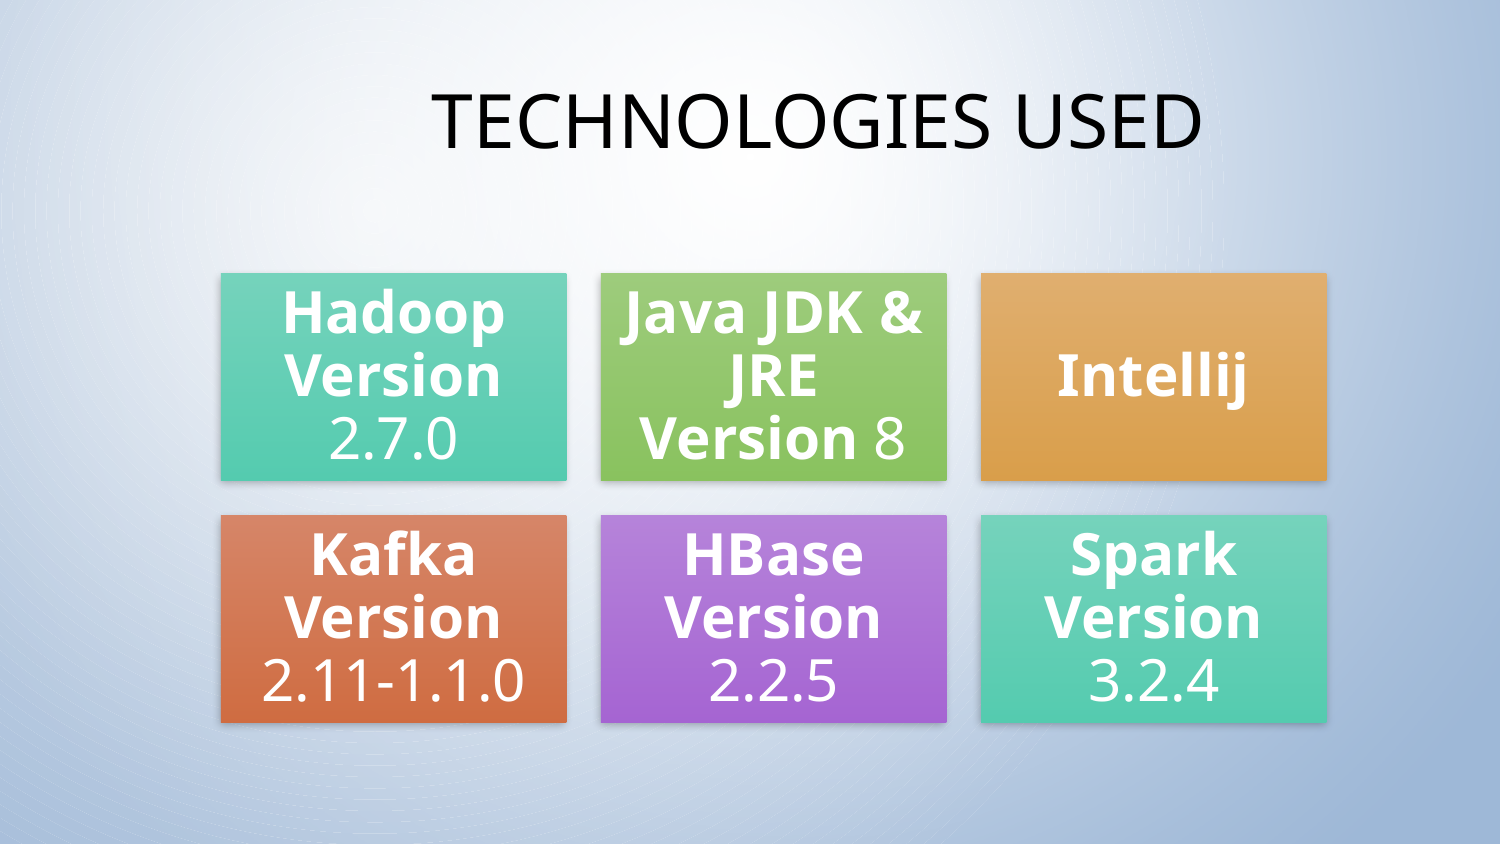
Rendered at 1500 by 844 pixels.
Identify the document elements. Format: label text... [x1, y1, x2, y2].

title Technologies Used [220, 76, 1416, 235]
picture [0, 0, 1500, 844]
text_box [220, 273, 1327, 724]
